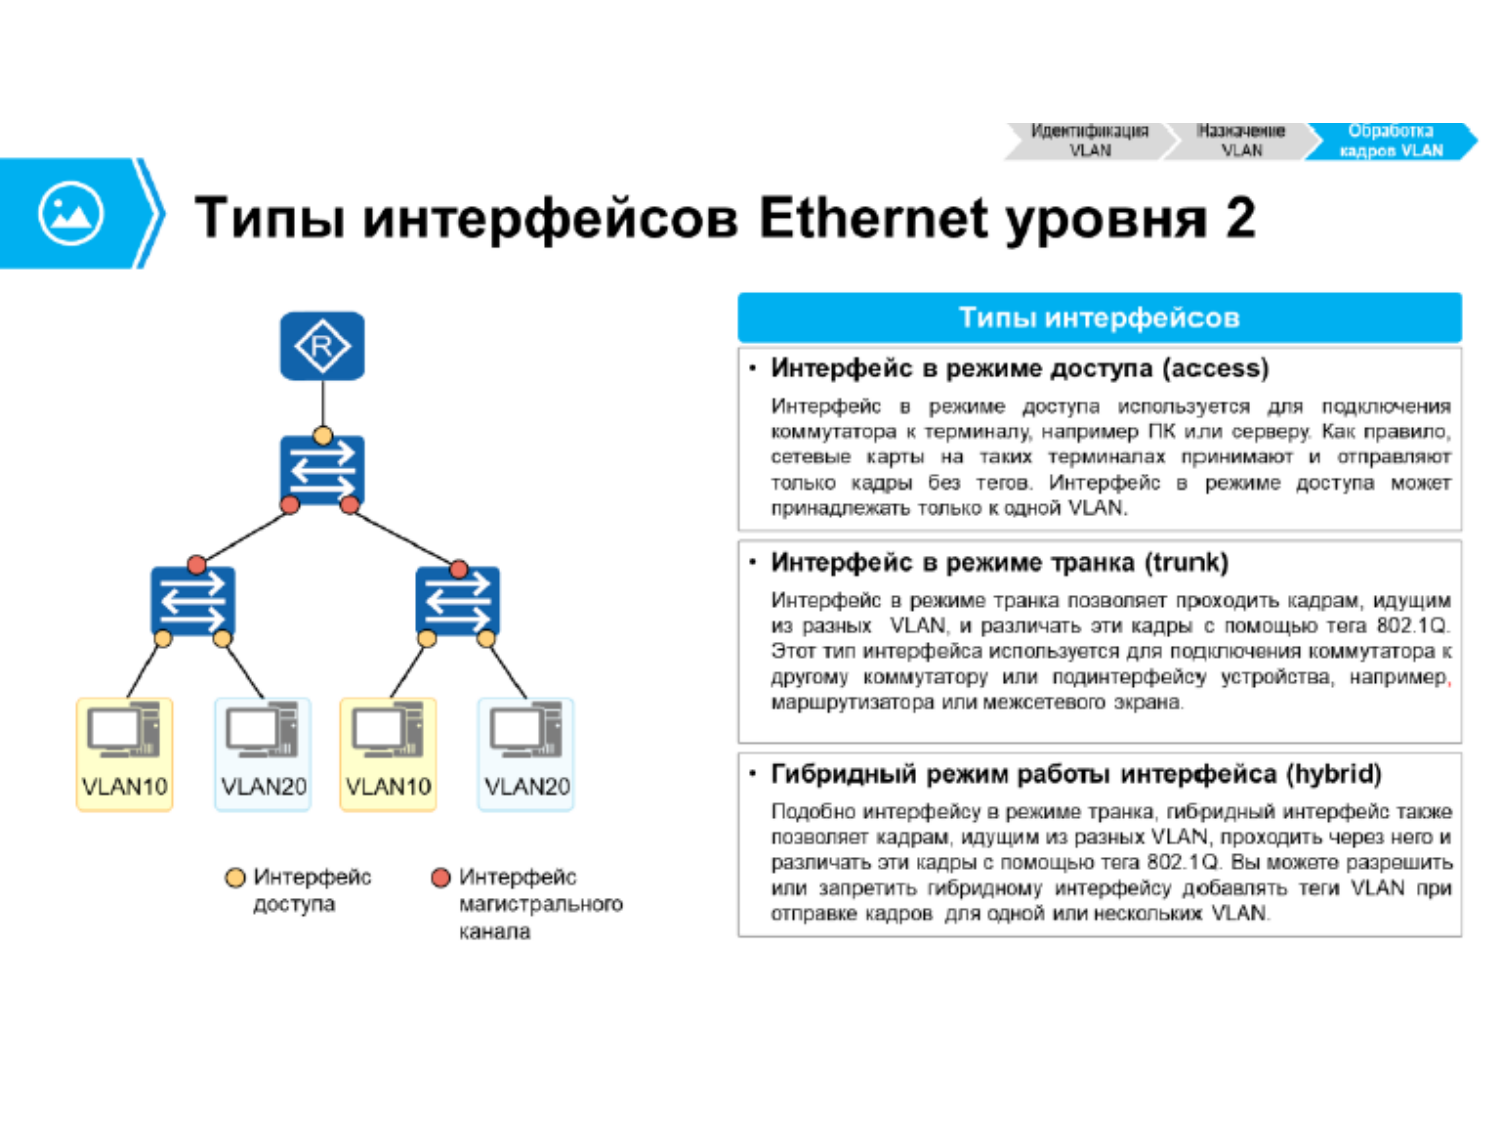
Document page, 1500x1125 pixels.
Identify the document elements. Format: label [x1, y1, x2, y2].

list [0, 123, 1500, 946]
